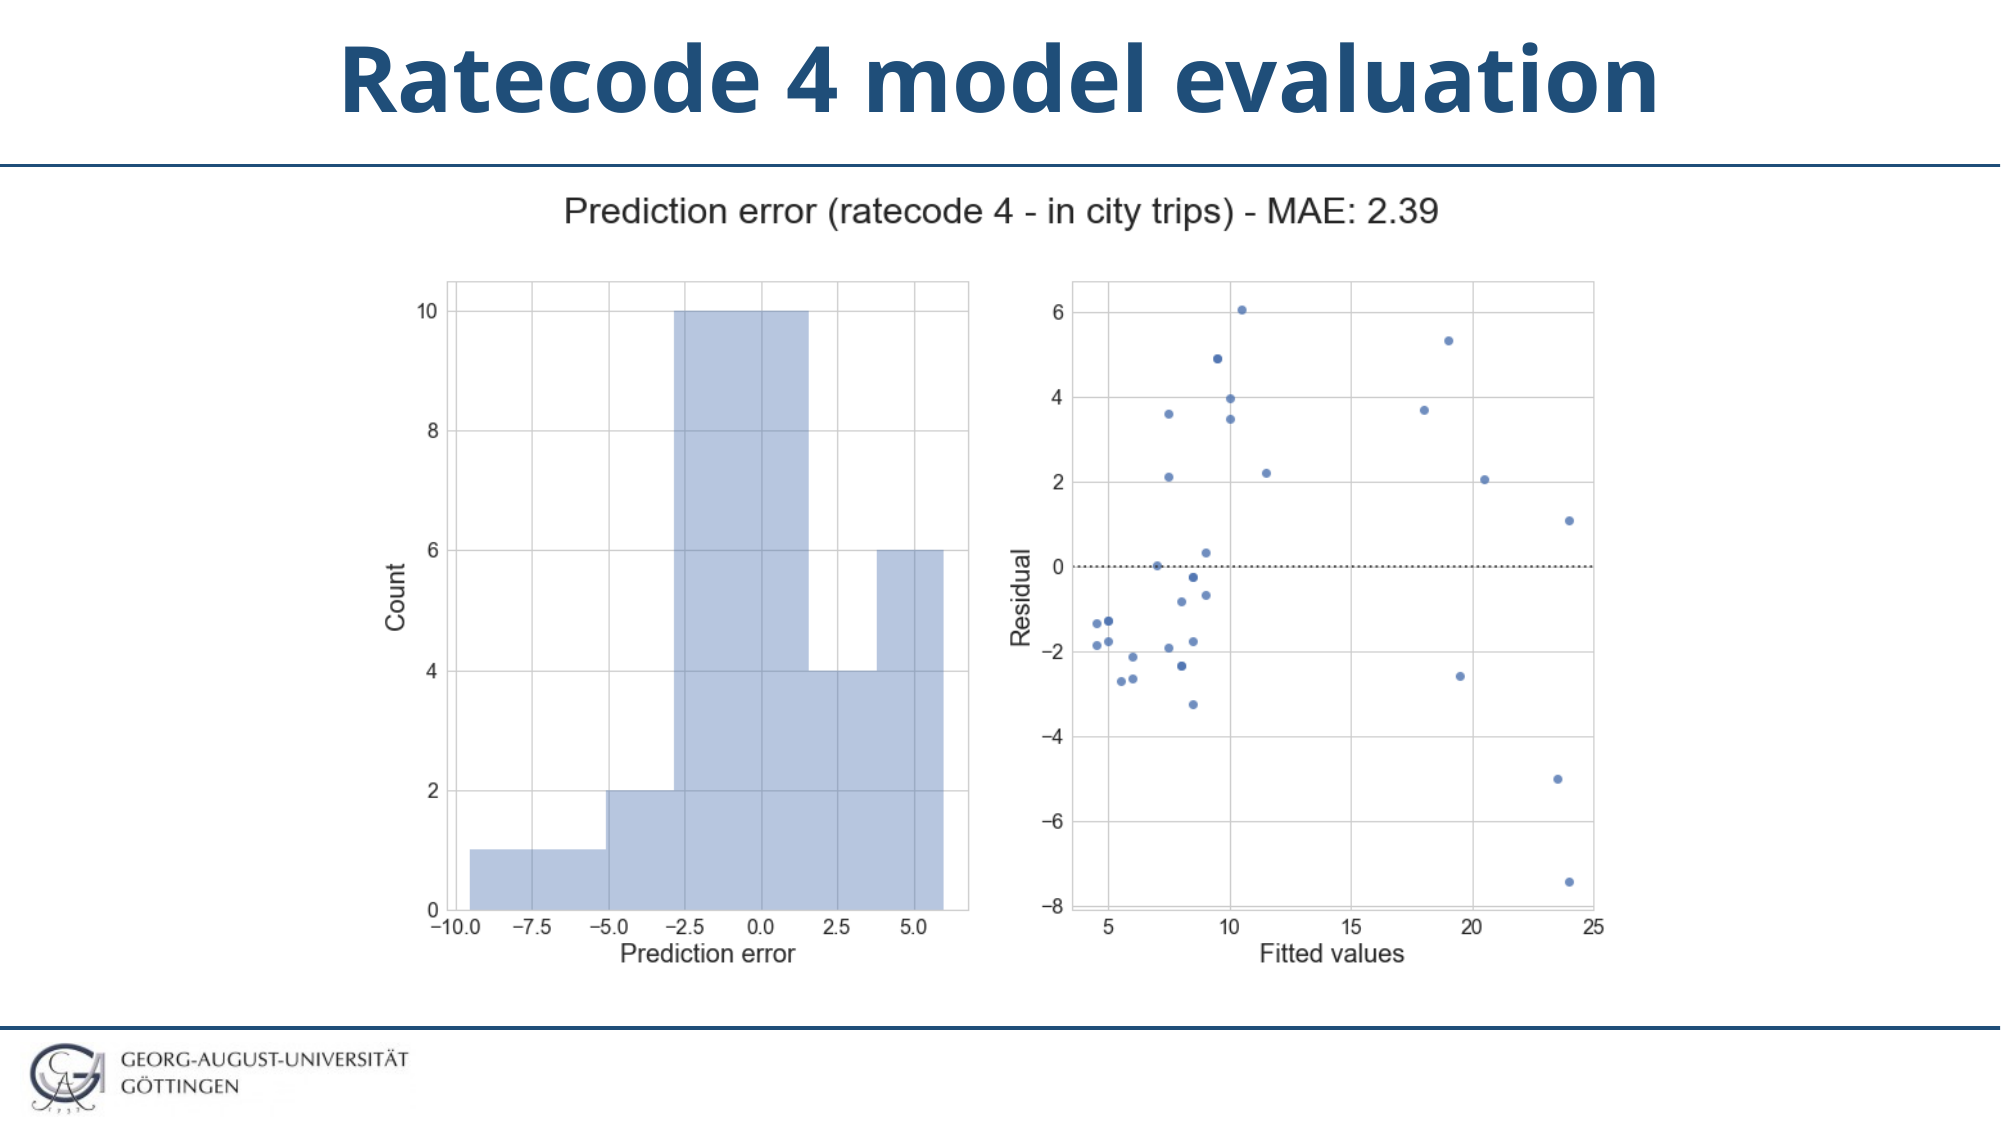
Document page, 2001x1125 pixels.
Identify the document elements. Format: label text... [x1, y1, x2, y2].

picture [20, 1042, 416, 1117]
title Ratecode 4 model evaluation [0, 0, 2000, 166]
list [262, 181, 1741, 1014]
